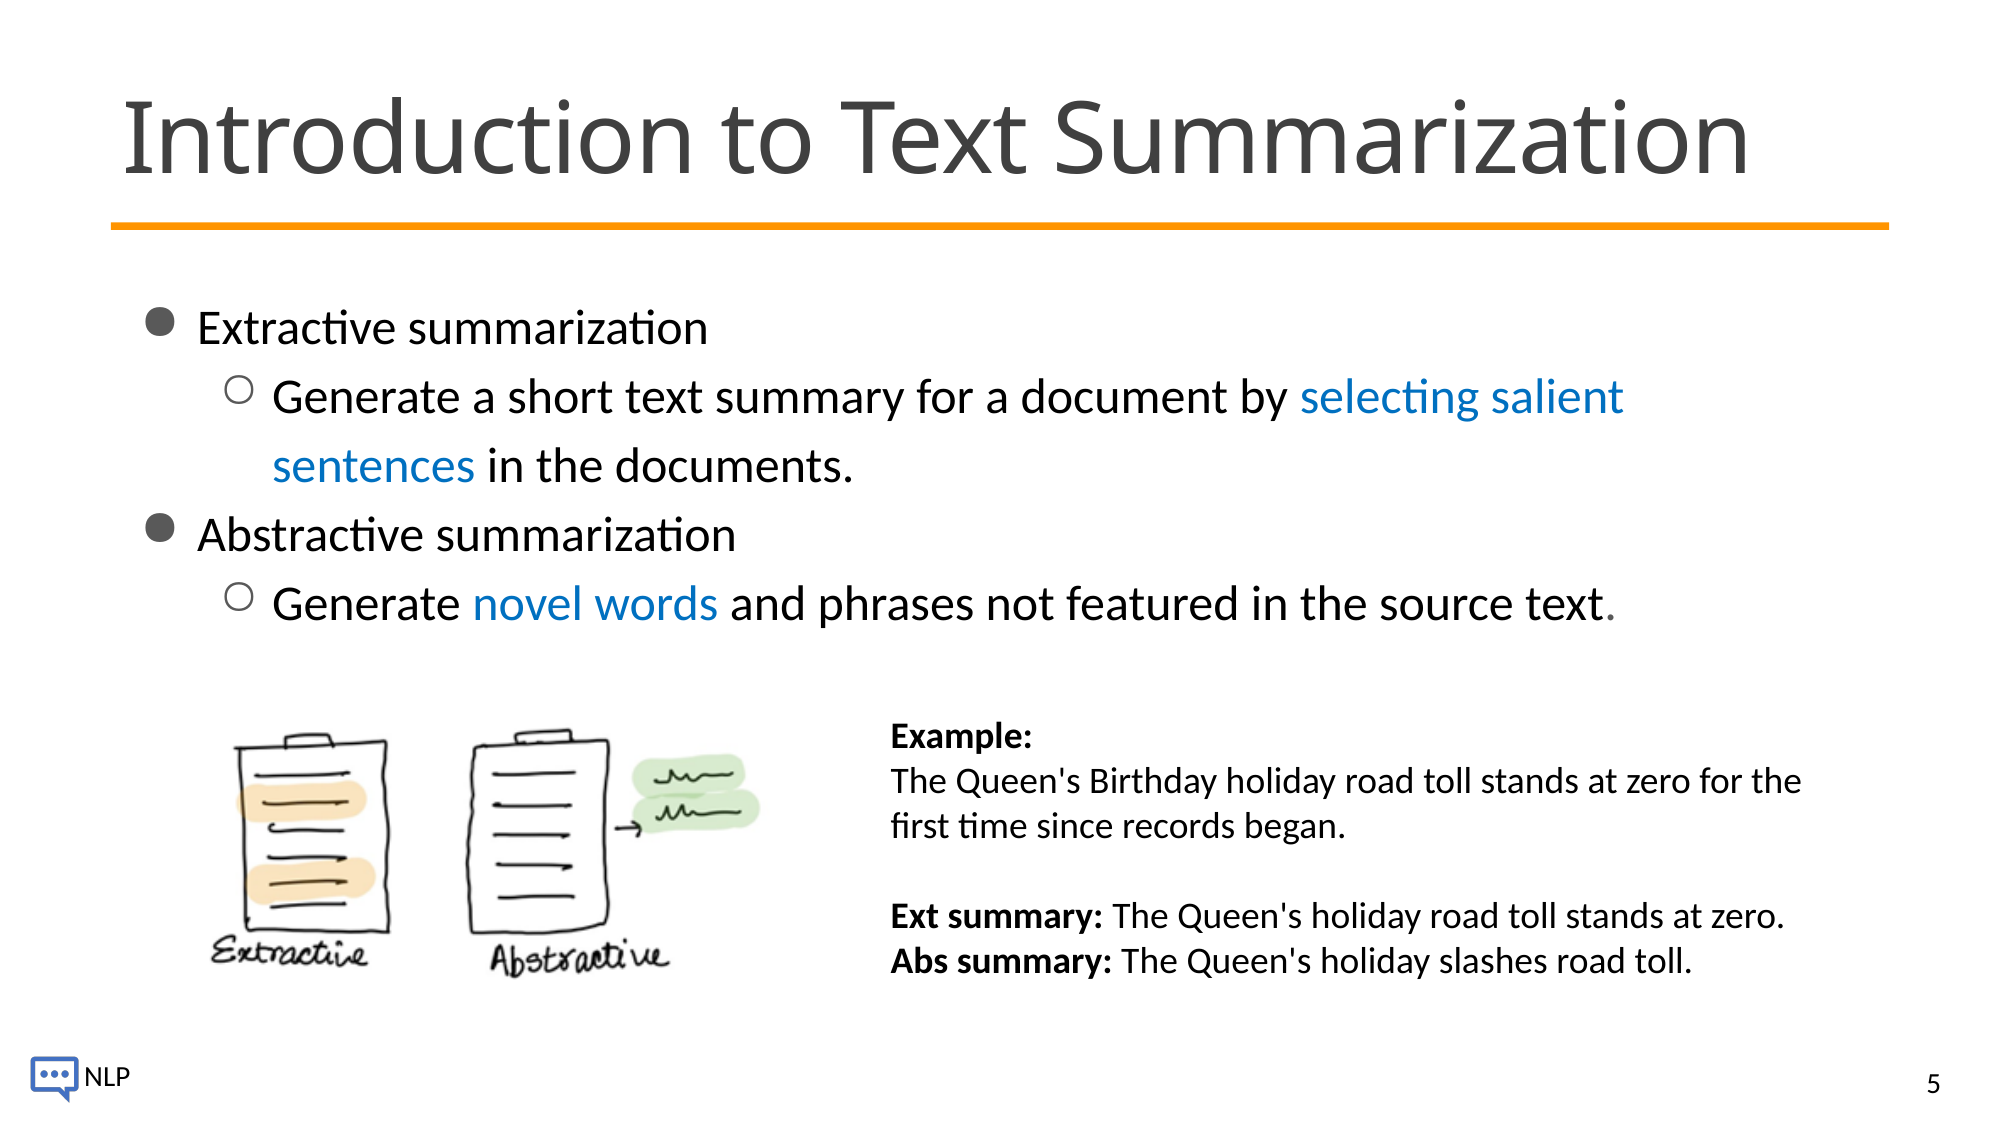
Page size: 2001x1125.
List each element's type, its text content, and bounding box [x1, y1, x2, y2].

title Introduction to Text Summarization [107, 58, 1899, 228]
slide_number 5 [1740, 1052, 1957, 1113]
text_box Extractive summarization Generate a short text summary for a document by selecting salient sentences in the documents. Abstractive summarization Generate novel words and phrases not featured in the source text. [107, 270, 1729, 655]
picture [151, 681, 827, 1030]
picture [23, 1047, 86, 1110]
text_box Example: The Queen's Birthday holiday road toll stands at zero for the first time since records began. Ext summary: The Queen's holiday road toll stands at zero. Abs summary: The Queen's holiday slashes road toll. [875, 696, 1881, 1015]
